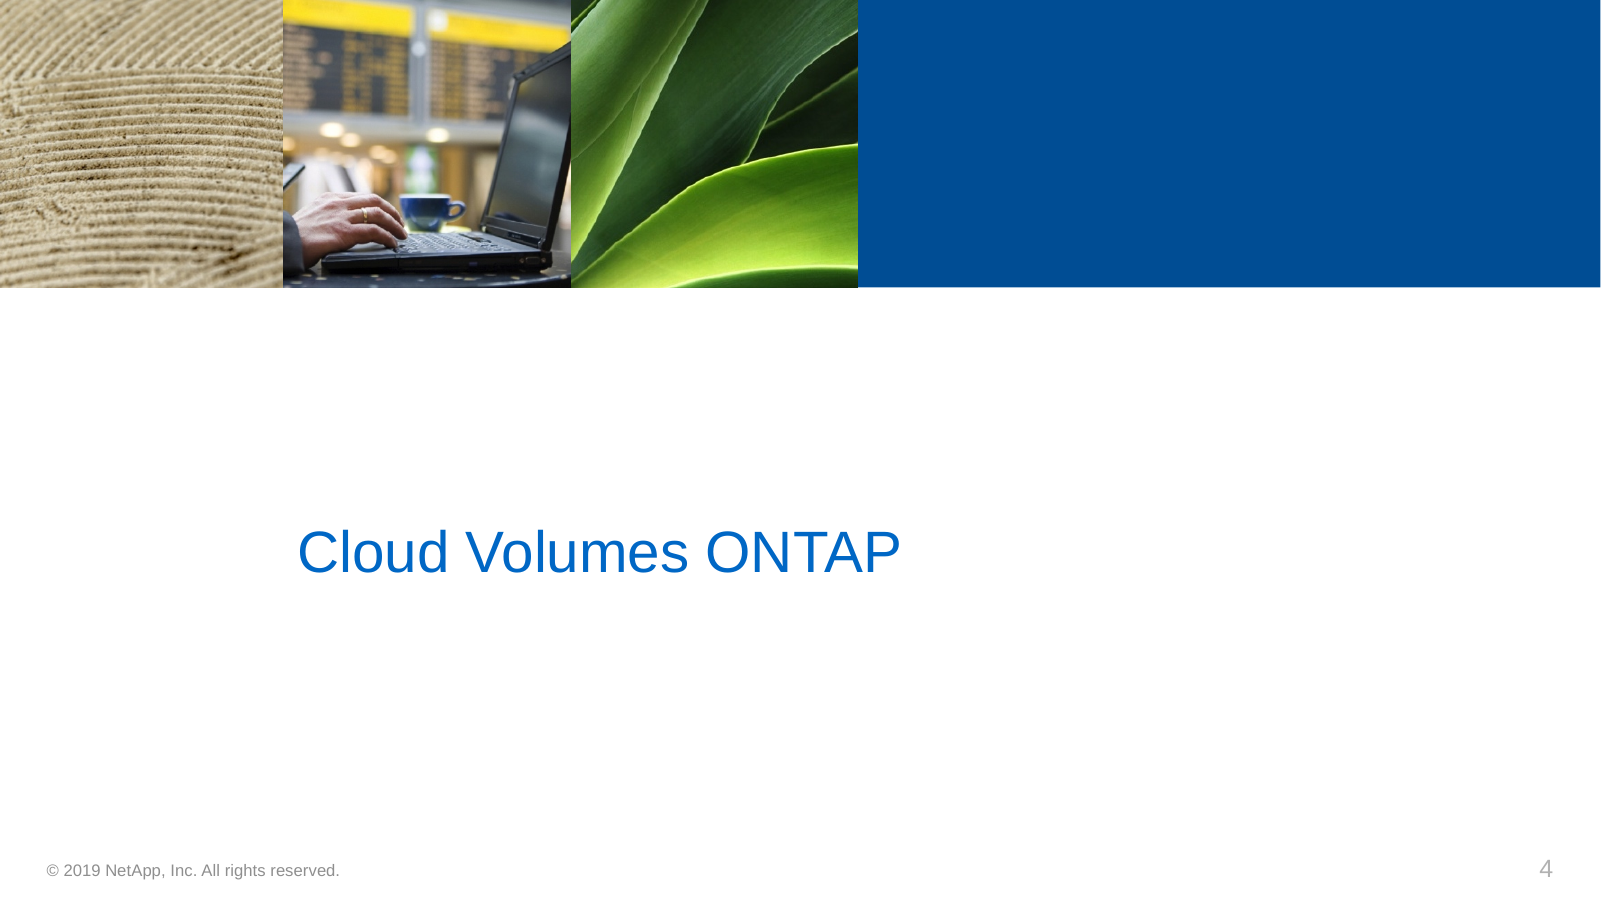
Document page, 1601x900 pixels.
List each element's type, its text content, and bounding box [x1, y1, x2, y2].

title Cloud Volumes ONTAP [285, 335, 1566, 591]
picture [0, 0, 858, 288]
slide_number 4 [1458, 851, 1569, 884]
footer © 2019 NetApp, Inc. All rights reserved. [34, 853, 858, 887]
